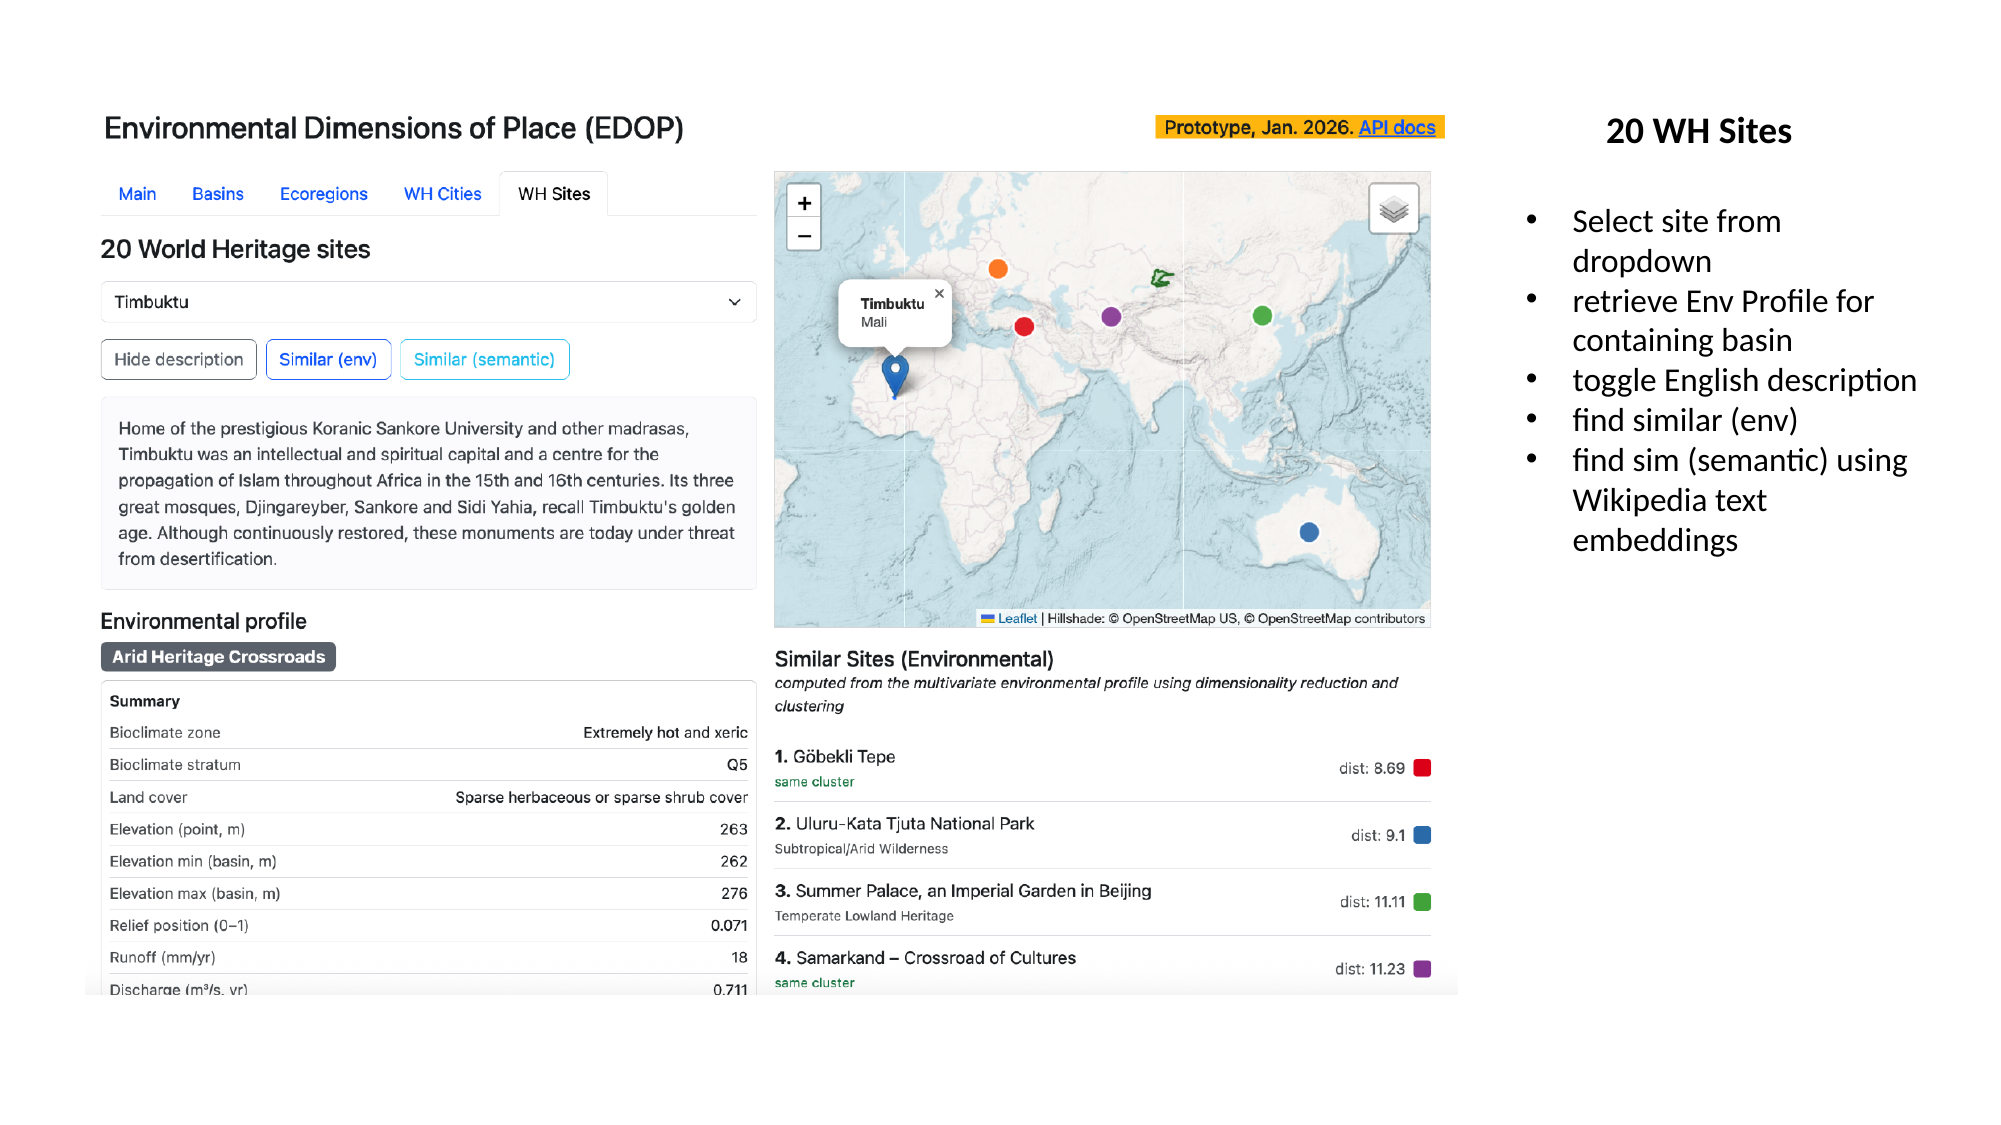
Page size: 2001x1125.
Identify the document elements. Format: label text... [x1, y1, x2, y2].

picture [85, 98, 1458, 996]
text_box Select site from dropdown retrieve Env Profile for containing basin toggle English description find similar (env) find sim (semantic) using Wikipedia text embeddings [1510, 191, 1941, 606]
text_box 20 WH Sites [1492, 98, 1906, 159]
